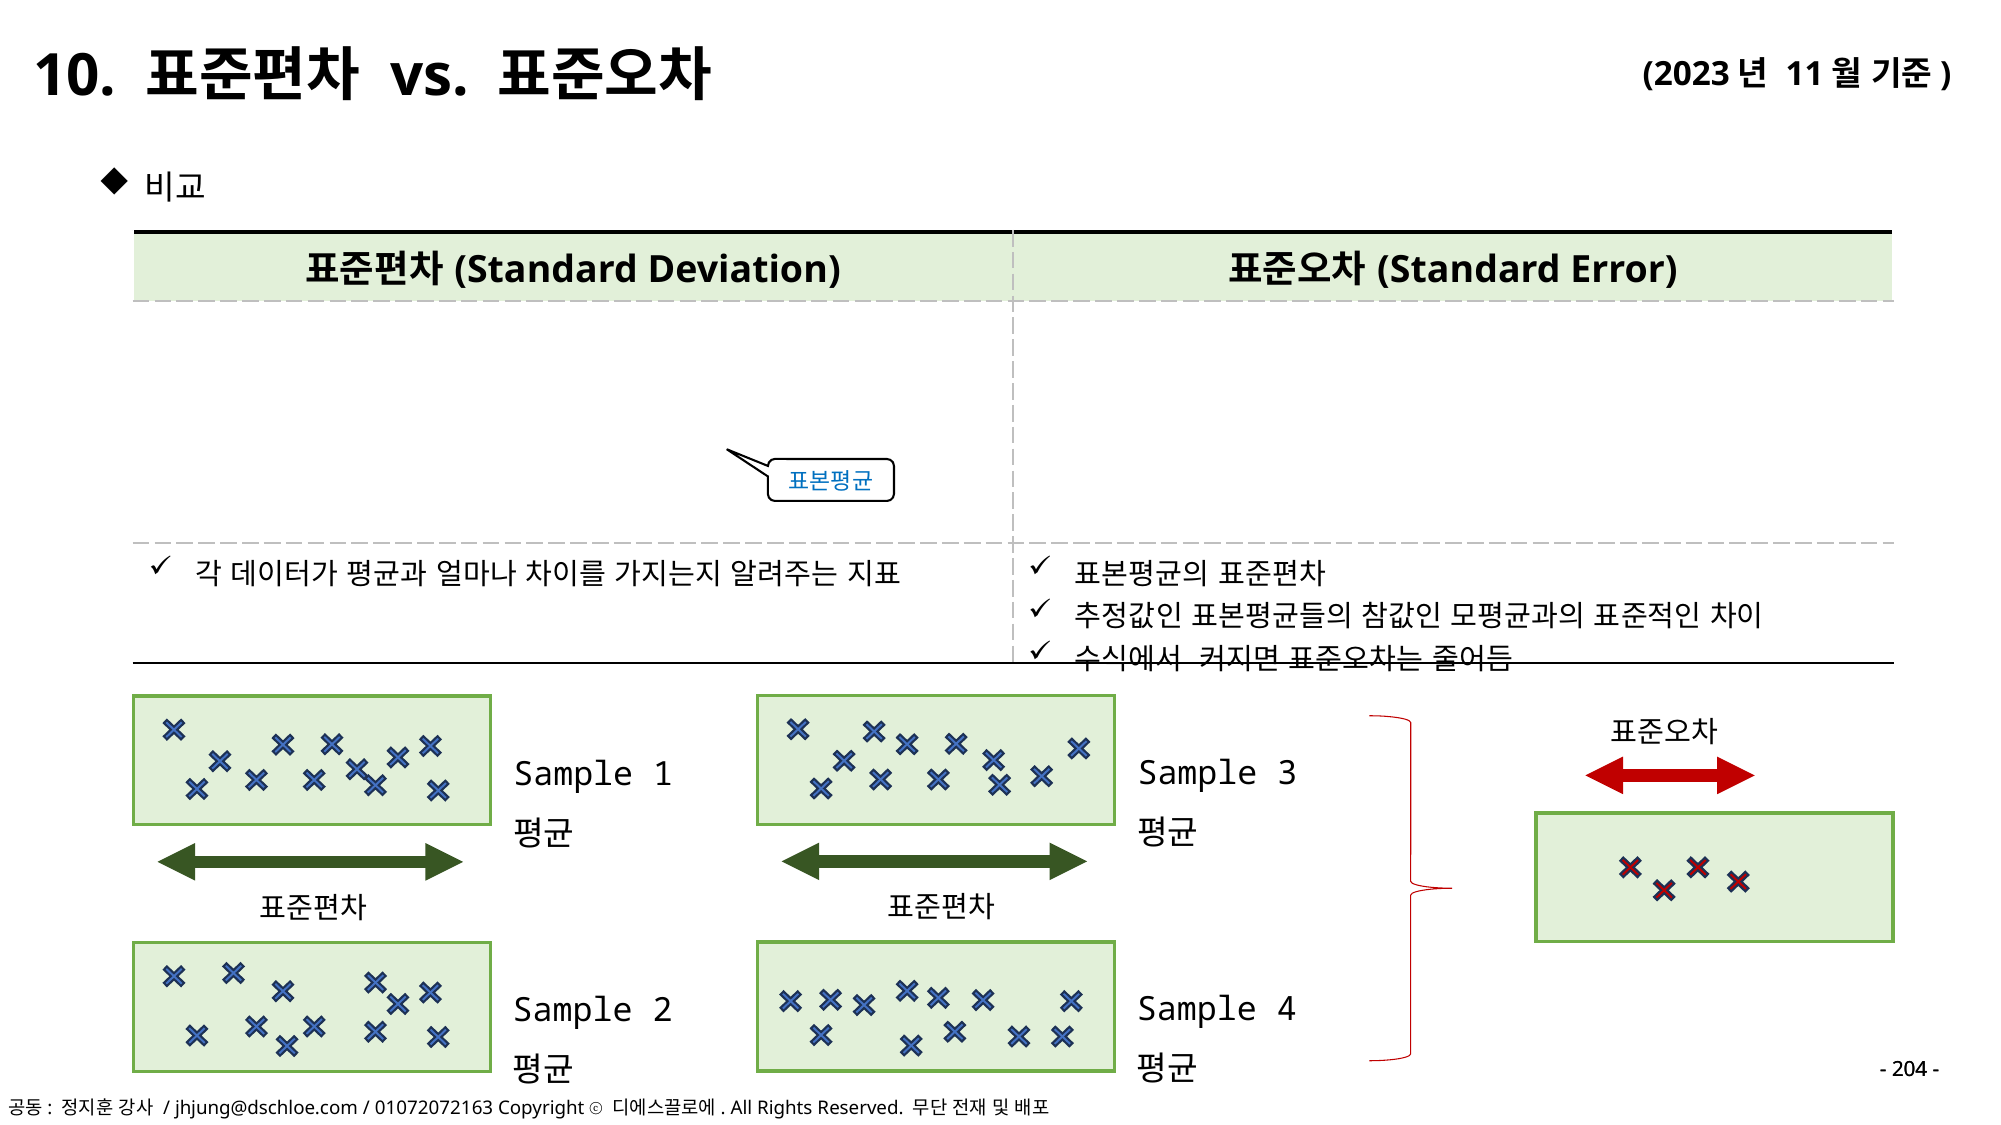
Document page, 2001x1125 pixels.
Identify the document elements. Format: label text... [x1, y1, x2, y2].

text_box [244, 1015, 269, 1038]
text_box [244, 768, 269, 792]
text_box [1050, 1025, 1074, 1048]
text_box [819, 988, 843, 1012]
text_box [899, 1034, 923, 1057]
text_box [345, 758, 369, 781]
text_box Sample 1 평균 [498, 724, 746, 860]
text_box [757, 694, 1116, 825]
text_box [132, 695, 491, 826]
text_box [944, 732, 968, 756]
text_box [757, 941, 1116, 1072]
text_box [386, 746, 410, 769]
text_box [386, 992, 410, 1016]
text_box 표준편차 [216, 864, 410, 933]
text_box Sample 3 평균 [1122, 724, 1369, 859]
text_box [1686, 856, 1710, 879]
text_box 비교 [83, 138, 1988, 214]
text_box [271, 733, 295, 756]
text_box [1726, 870, 1750, 893]
text_box [869, 768, 893, 791]
text_box [302, 768, 326, 792]
text_box [852, 993, 876, 1017]
text_box 표본평균 [726, 448, 896, 502]
text_box Sample 2 평균 [497, 960, 746, 1095]
text_box [809, 1023, 833, 1047]
text_box 표준오차 [1579, 688, 1749, 756]
text_box [363, 971, 388, 994]
text_box [988, 773, 1012, 796]
text_box [1030, 765, 1054, 788]
text_box [982, 748, 1006, 772]
text_box [221, 961, 246, 985]
text_box [971, 988, 995, 1012]
text_box [832, 749, 856, 772]
text_box [185, 1024, 209, 1047]
text_box [926, 986, 950, 1010]
text_box [132, 941, 491, 1072]
text_box [418, 981, 443, 1004]
text_box [895, 733, 919, 756]
text_box [426, 1025, 450, 1049]
text_box [943, 1020, 967, 1043]
text_box [271, 980, 295, 1003]
text_box [895, 979, 919, 1003]
text_box [363, 1020, 388, 1043]
text_box [1067, 737, 1091, 760]
text_box [1369, 715, 1453, 1062]
text_box [809, 777, 833, 800]
slide_number - 204 - [1504, 1039, 1955, 1100]
text_box [426, 779, 450, 802]
text_box [208, 750, 232, 773]
text_box 표준편차 [845, 863, 1038, 931]
text_box [275, 1034, 299, 1058]
text_box [779, 989, 803, 1013]
text_box [363, 773, 388, 797]
text_box [162, 965, 186, 988]
text_box [926, 768, 950, 791]
text_box [862, 720, 886, 743]
text_box [1059, 989, 1083, 1013]
text_box [185, 777, 209, 801]
text_box Sample 4 평균 [1122, 960, 1370, 1095]
text_box 10. 표준편차 vs. 표준오차 [18, 30, 727, 115]
text_box [1535, 812, 1894, 943]
text_box [1618, 856, 1642, 879]
text_box [302, 1015, 326, 1038]
text_box [786, 718, 810, 741]
text_box [1652, 879, 1676, 902]
text_box [320, 733, 344, 756]
text_box [162, 718, 186, 741]
text_box [1007, 1025, 1031, 1048]
text_box [418, 734, 443, 758]
